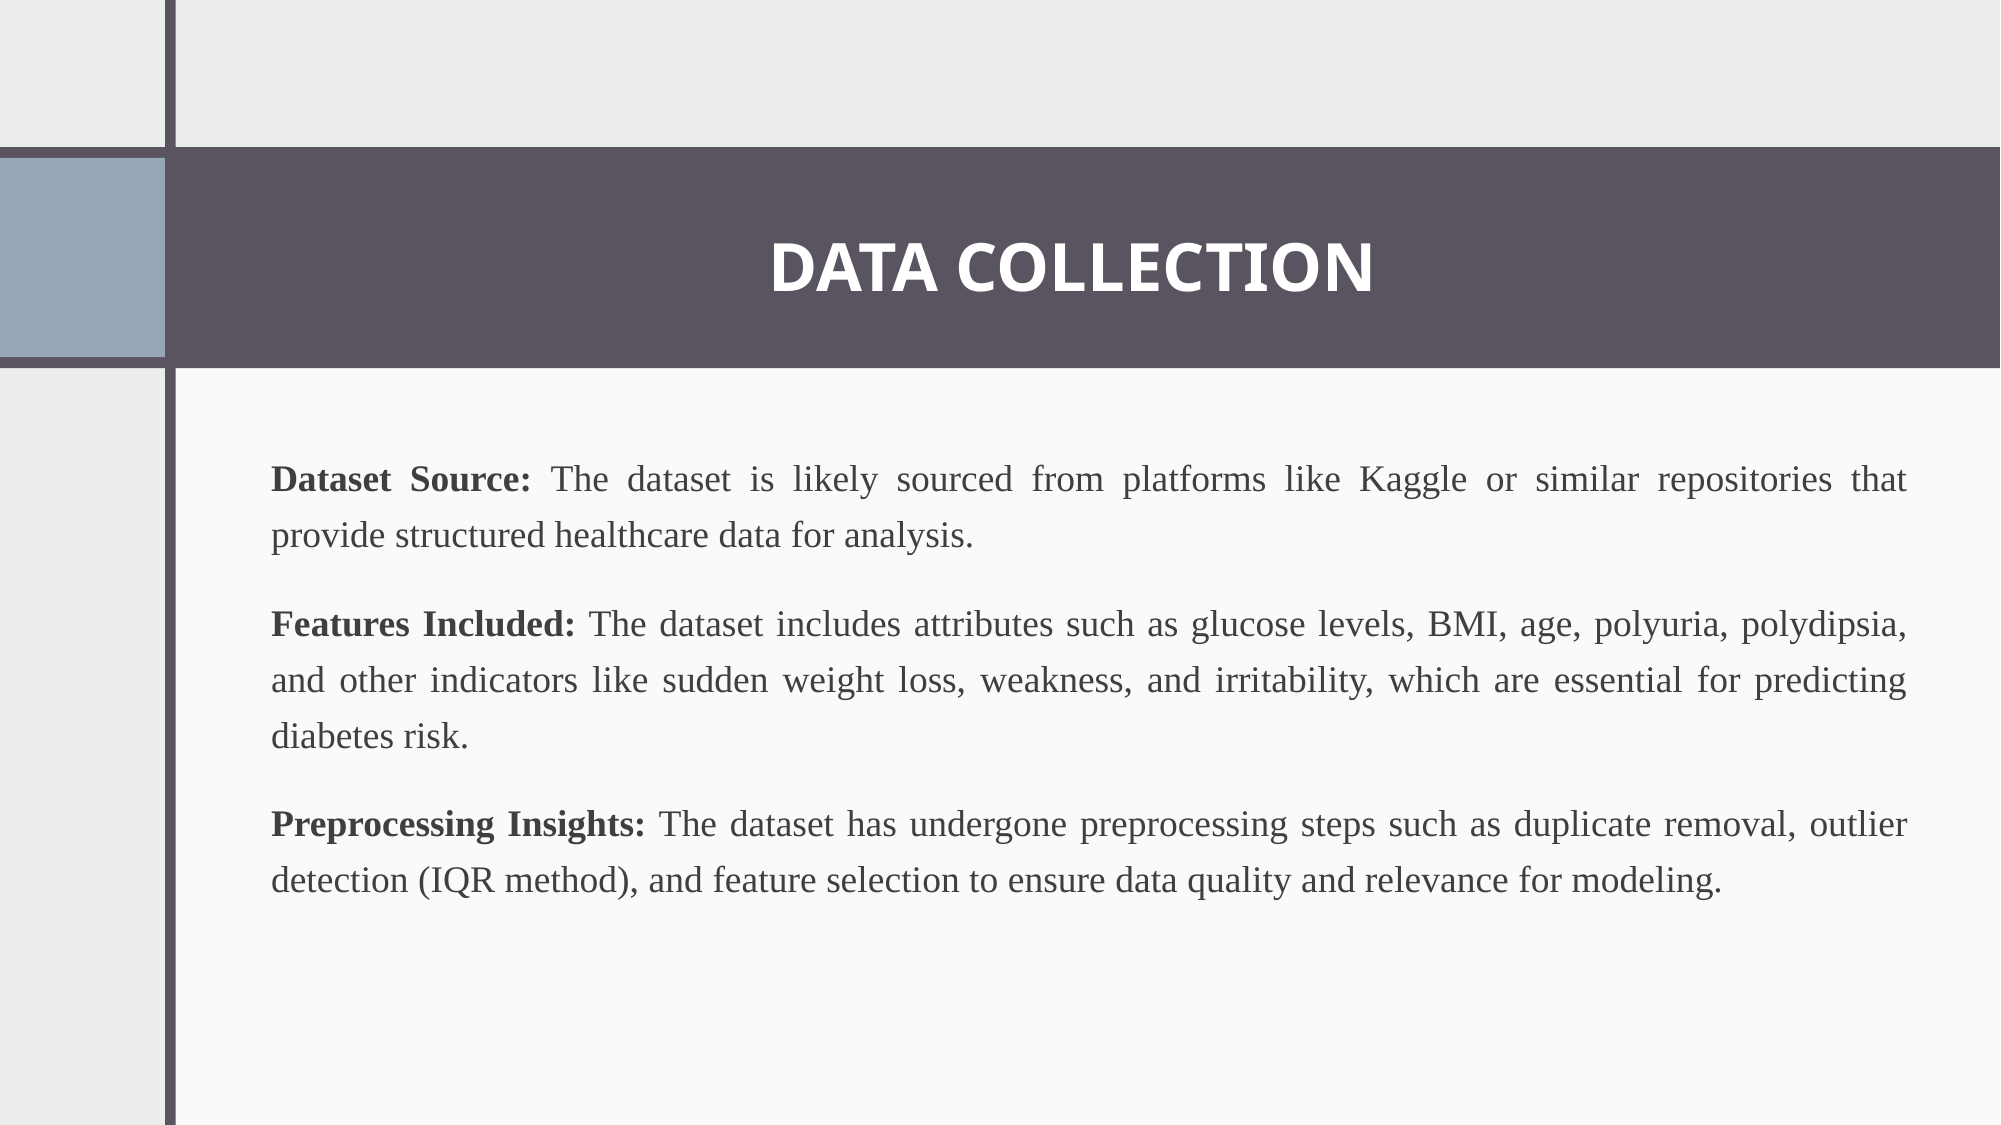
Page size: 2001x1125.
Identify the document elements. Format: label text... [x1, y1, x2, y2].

list Dataset Source: The dataset is likely sourced from platforms like Kaggle or similar repositories that provide structured healthcare data for analysis. Features Included: The dataset includes attributes such as glucose levels, BMI, age, polyuria, polydipsia, and other indicators like sudden weight loss, weakness, and irritability, which are essential for predicting diabetes risk. Preprocessing Insights: The dataset has undergone preprocessing steps such as duplicate removal, outlier detection (IQR method), and feature selection to ensure data quality and relevance for modeling. [253, 425, 1928, 1035]
title DATA COLLECTION [251, 157, 1895, 358]
